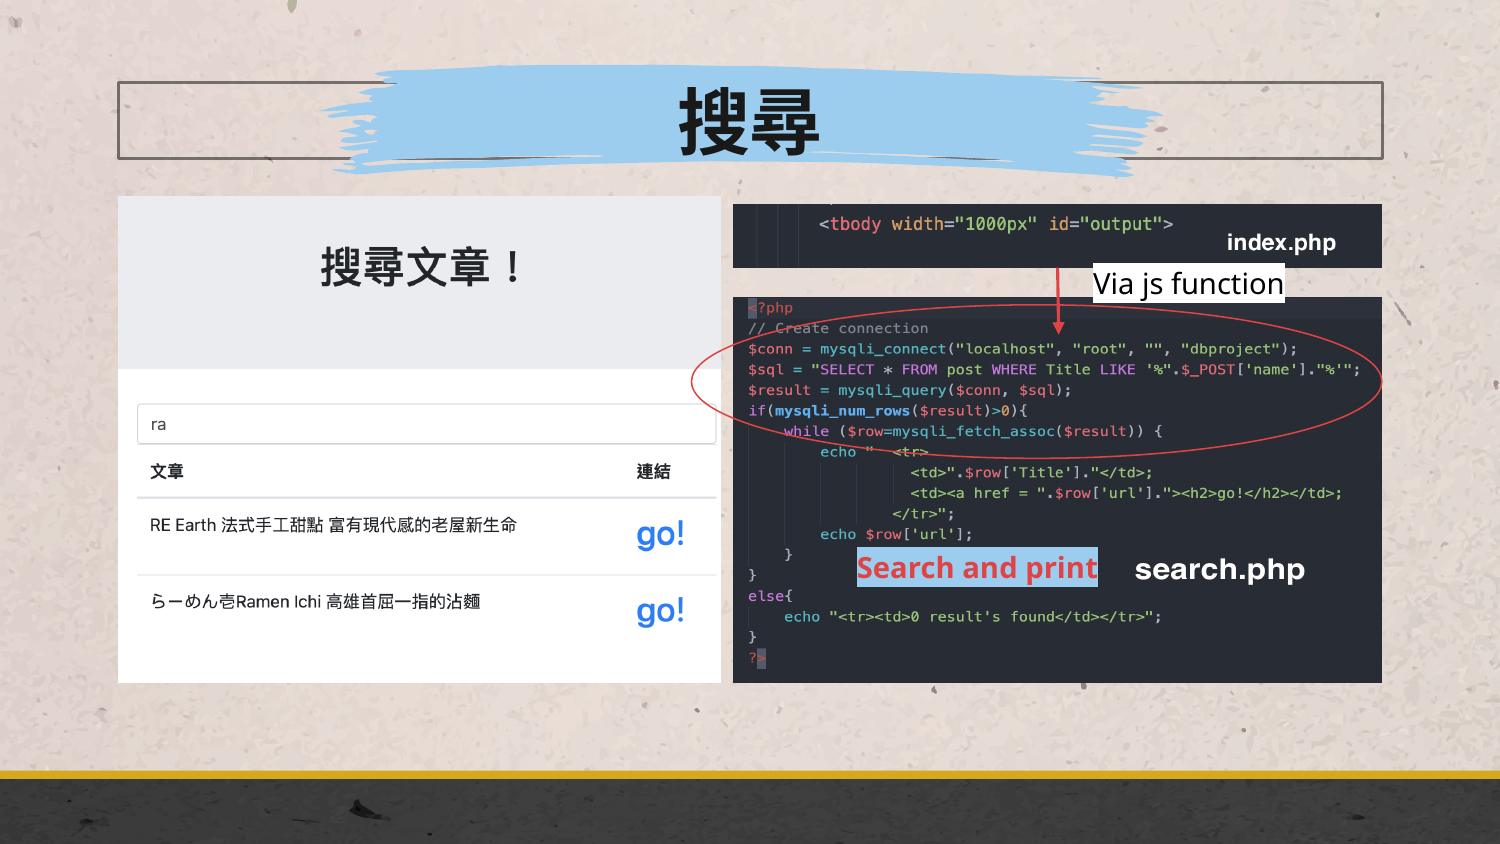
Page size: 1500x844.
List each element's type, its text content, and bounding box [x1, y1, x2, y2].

picture [733, 297, 1383, 684]
title 搜尋 [118, 72, 1382, 167]
text_box Via js function [1078, 276, 1353, 296]
picture [0, 779, 1500, 844]
picture [117, 195, 721, 684]
picture [733, 203, 1383, 268]
